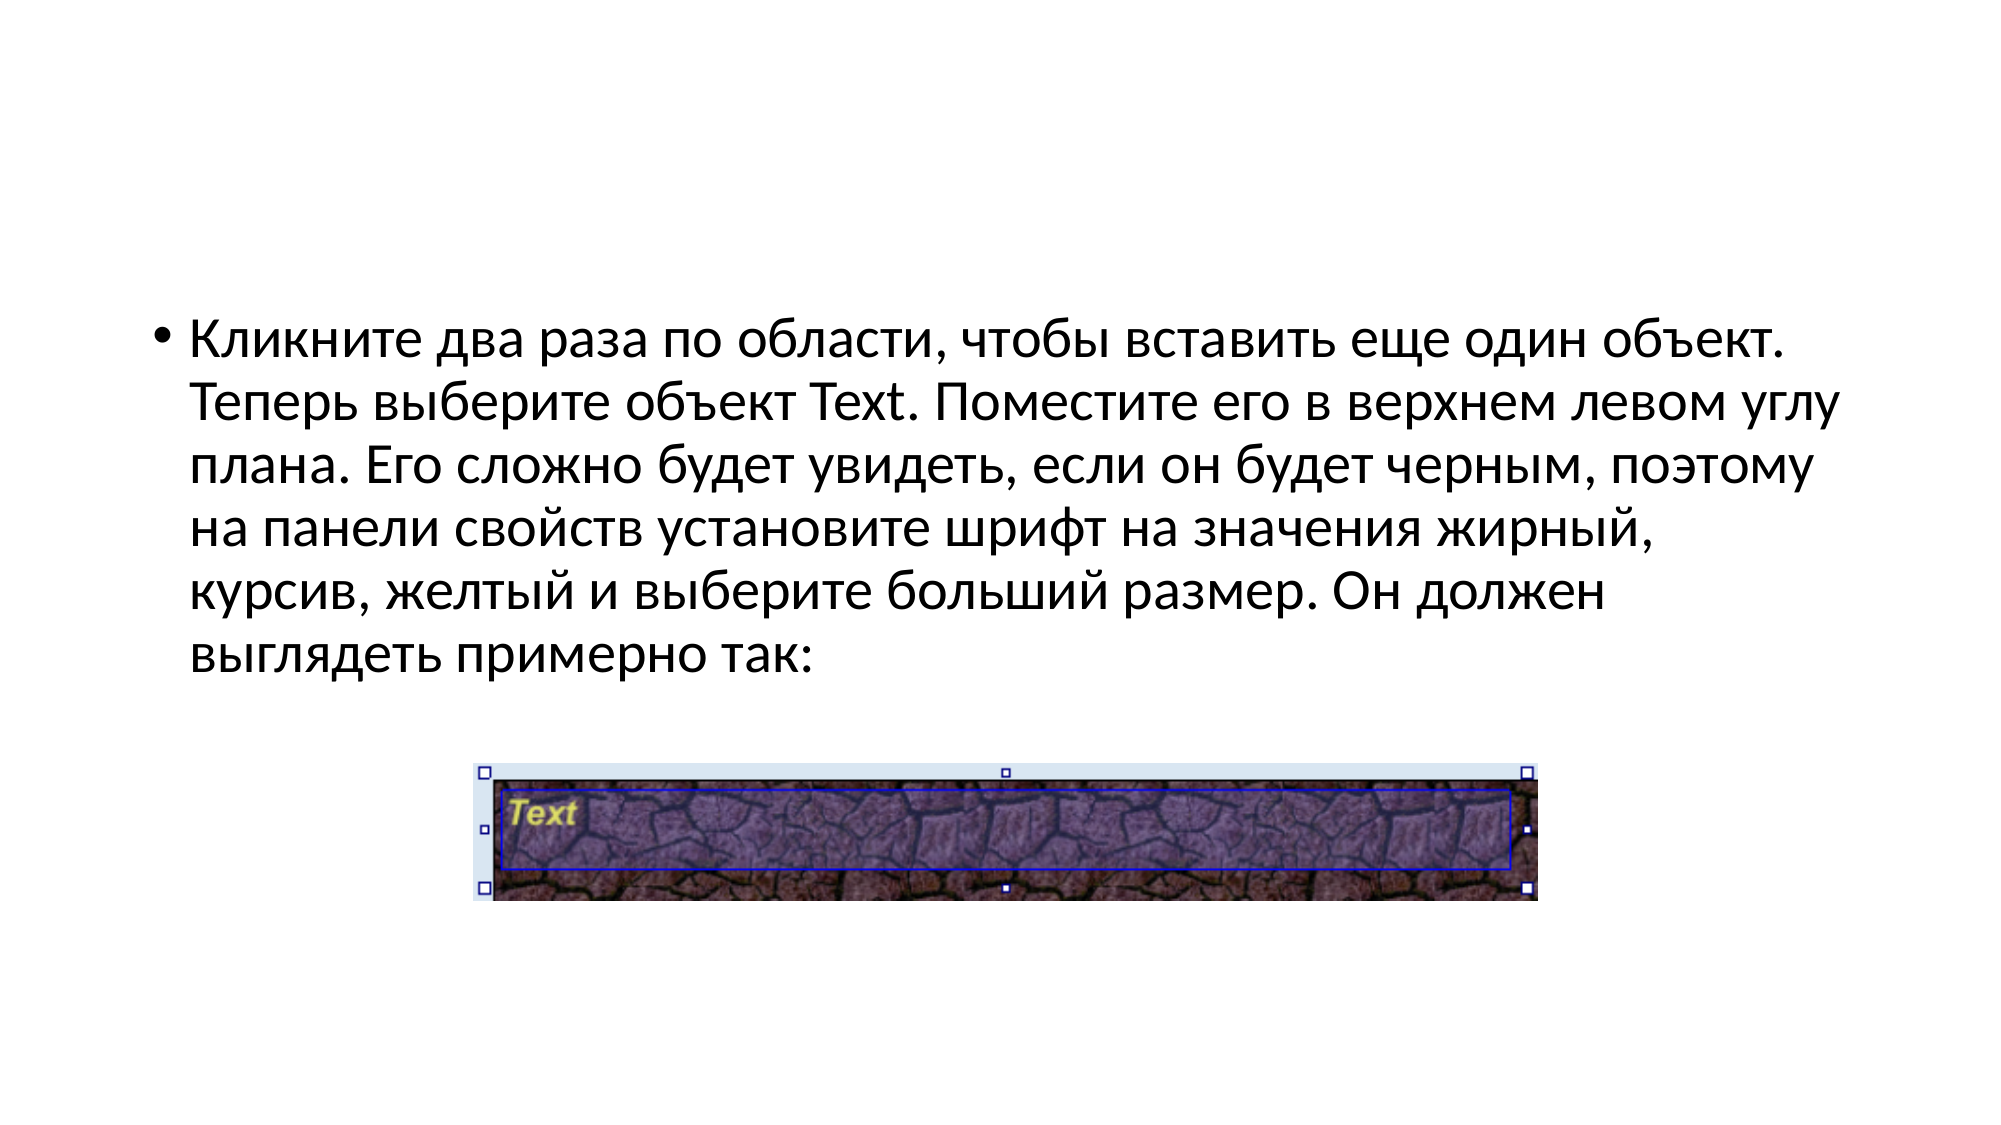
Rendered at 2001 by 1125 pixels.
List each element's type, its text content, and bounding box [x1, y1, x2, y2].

picture [473, 763, 1538, 901]
list Кликните два раза по области, чтобы вставить еще один объект. Теперь выберите объект Text. Поместите его в верхнем левом углу плана. Его сложно будет увидеть, если он будет черным, поэтому на панели свойств установите шрифт на значения жирный, курсив, желтый и выберите больший размер. Он должен выглядеть примерно так: [137, 299, 1863, 1014]
